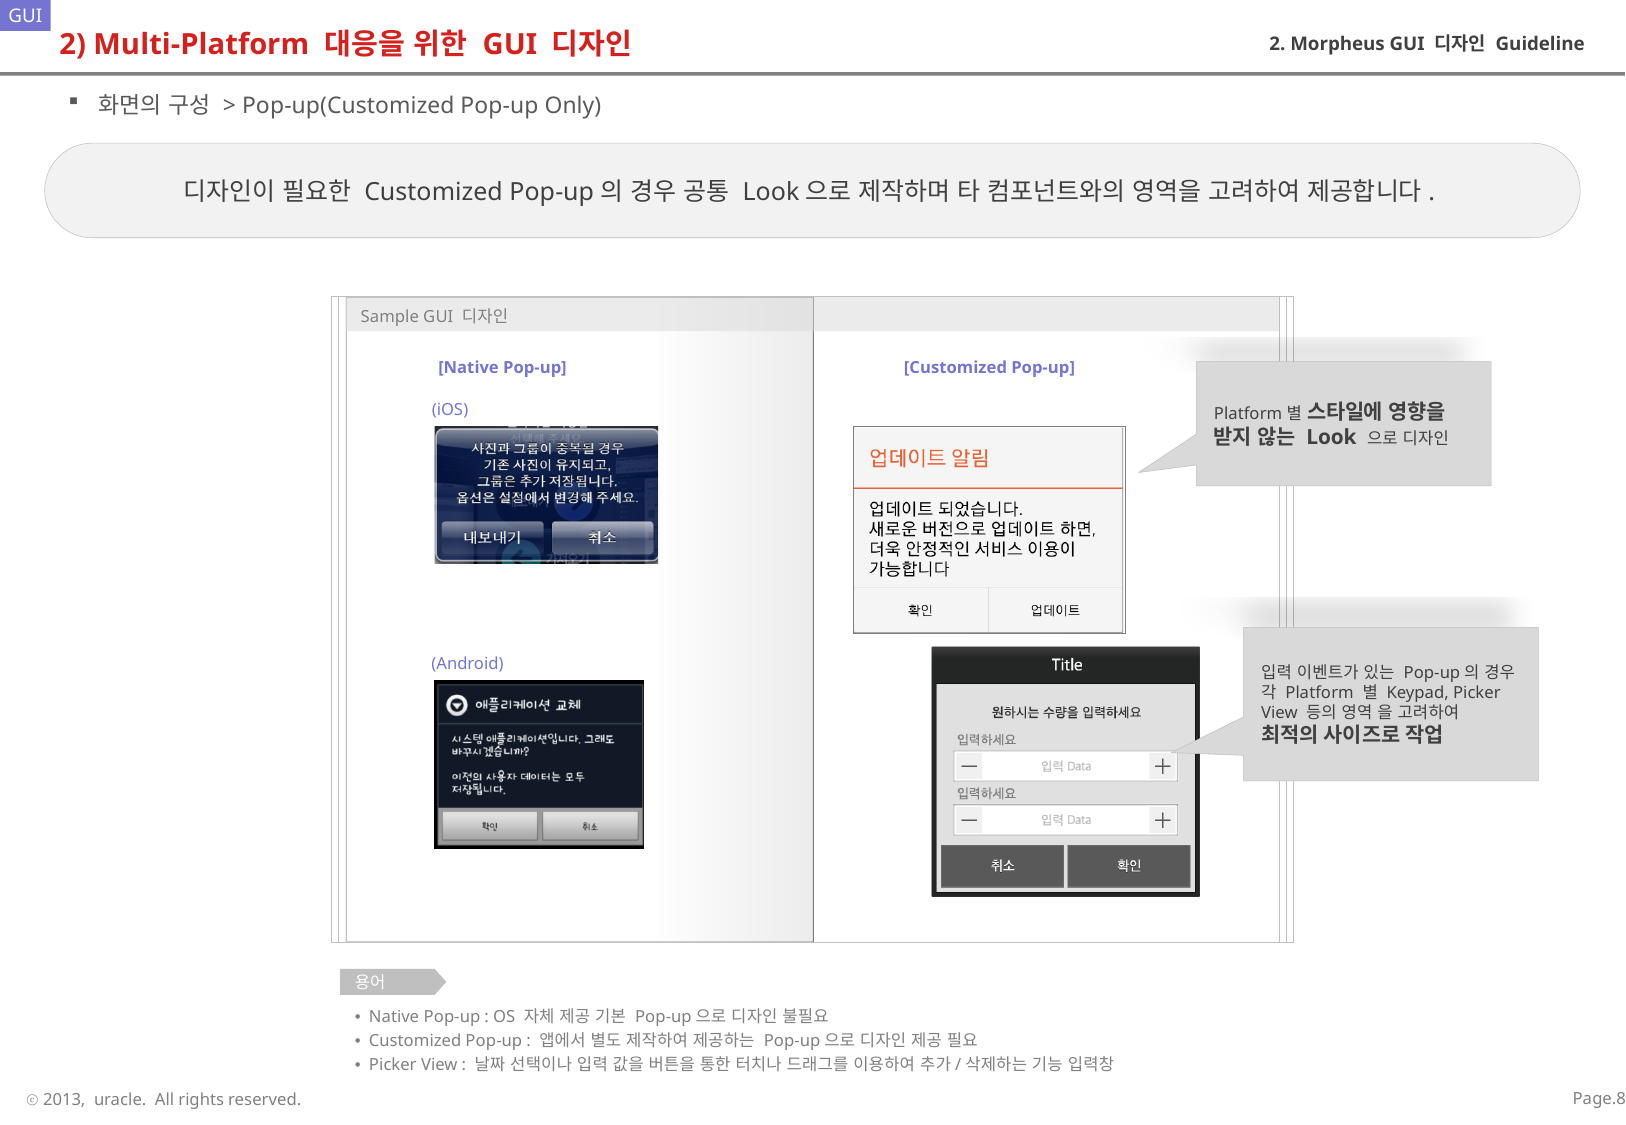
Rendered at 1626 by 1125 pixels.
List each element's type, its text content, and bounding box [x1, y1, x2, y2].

text_box [Native Pop-up] [423, 349, 695, 385]
title 2) Multi-Platform 대응을 위한 GUI 디자인 [44, 11, 1595, 74]
list 2. Morpheus GUI 디자인 Guideline [1032, 23, 1600, 66]
list 디자인이 필요한 Customized Pop-up의 경우 공통 Look으로 제작하며 타 컴포넌트와의 영역을 고려하여 제공합니다. [77, 154, 1548, 226]
text_box (iOS) [417, 391, 484, 426]
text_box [339, 968, 1262, 1083]
picture [434, 426, 659, 564]
picture [930, 644, 1201, 898]
text_box Platform별 스타일에 영향을 받지 않는 Look 으로 디자인 [1136, 359, 1494, 488]
picture [853, 426, 1126, 634]
text_box [Customized Pop-up] [889, 349, 1194, 385]
list 화면의 구성 > Pop-up(Customized Pop-up Only) [53, 83, 1463, 126]
text_box 입력 이벤트가 있는 Pop-up의 경우 각 Platform 별 Keypad, Picker View 등의 영역 을 고려하여 최적의 사이즈로 작업 [1205, 625, 1541, 784]
text_box (Android) [416, 645, 519, 680]
picture [434, 680, 644, 849]
